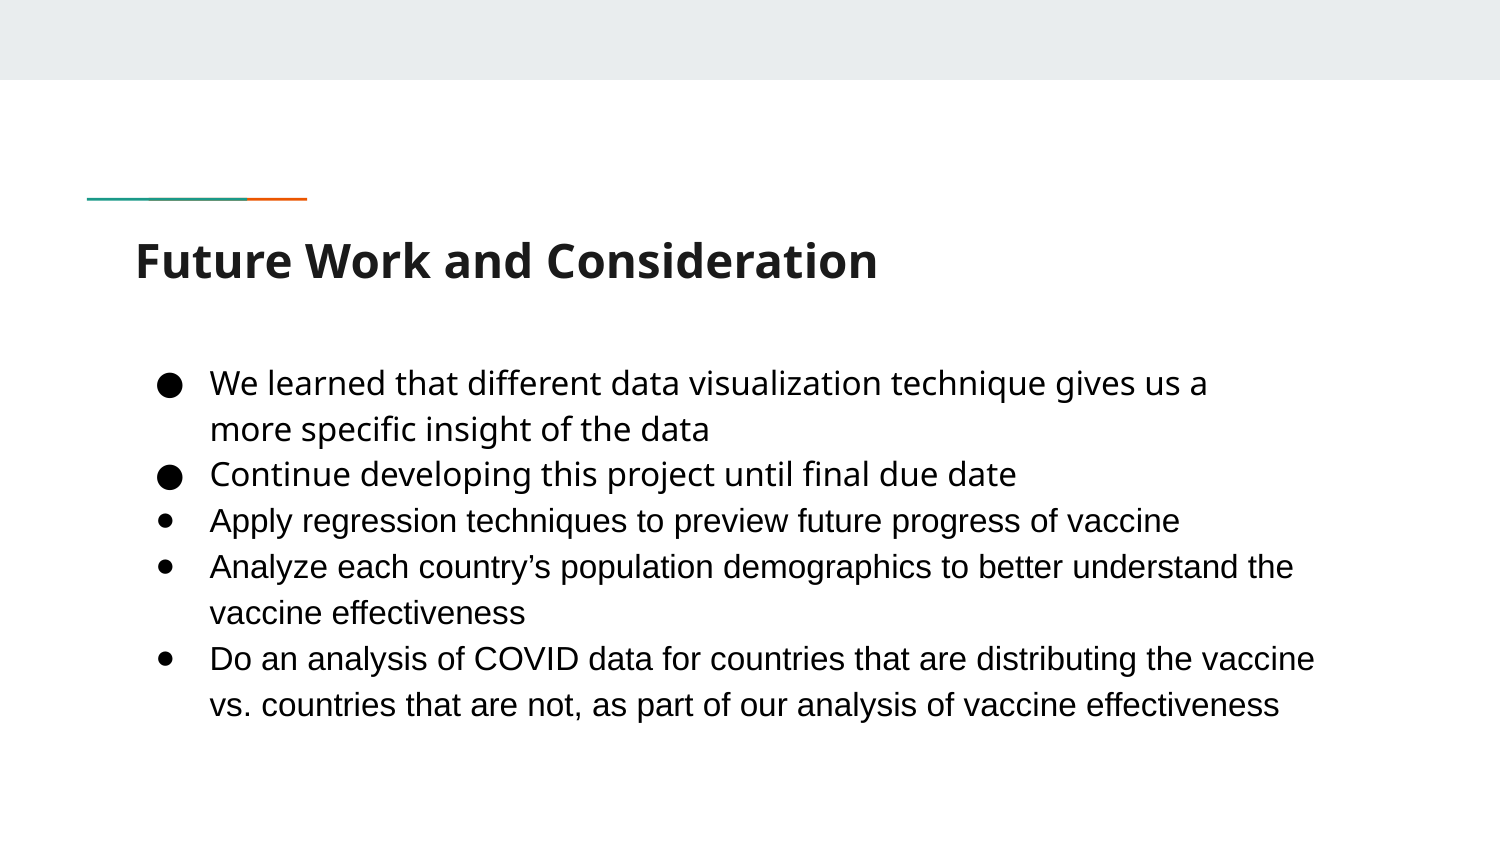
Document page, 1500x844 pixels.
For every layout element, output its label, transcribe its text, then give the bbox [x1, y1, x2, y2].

title Future Work and Consideration [119, 216, 1381, 305]
list We learned that different data visualization technique gives us a more specific insight of the data Continue developing this project until final due date Apply regression techniques to preview future progress of vaccine Analyze each country’s population demographics to better understand the vaccine effectiveness Do an analysis of COVID data for countries that are distributing the vaccine vs. countries that are not, as part of our analysis of vaccine effectiveness [119, 341, 1471, 791]
